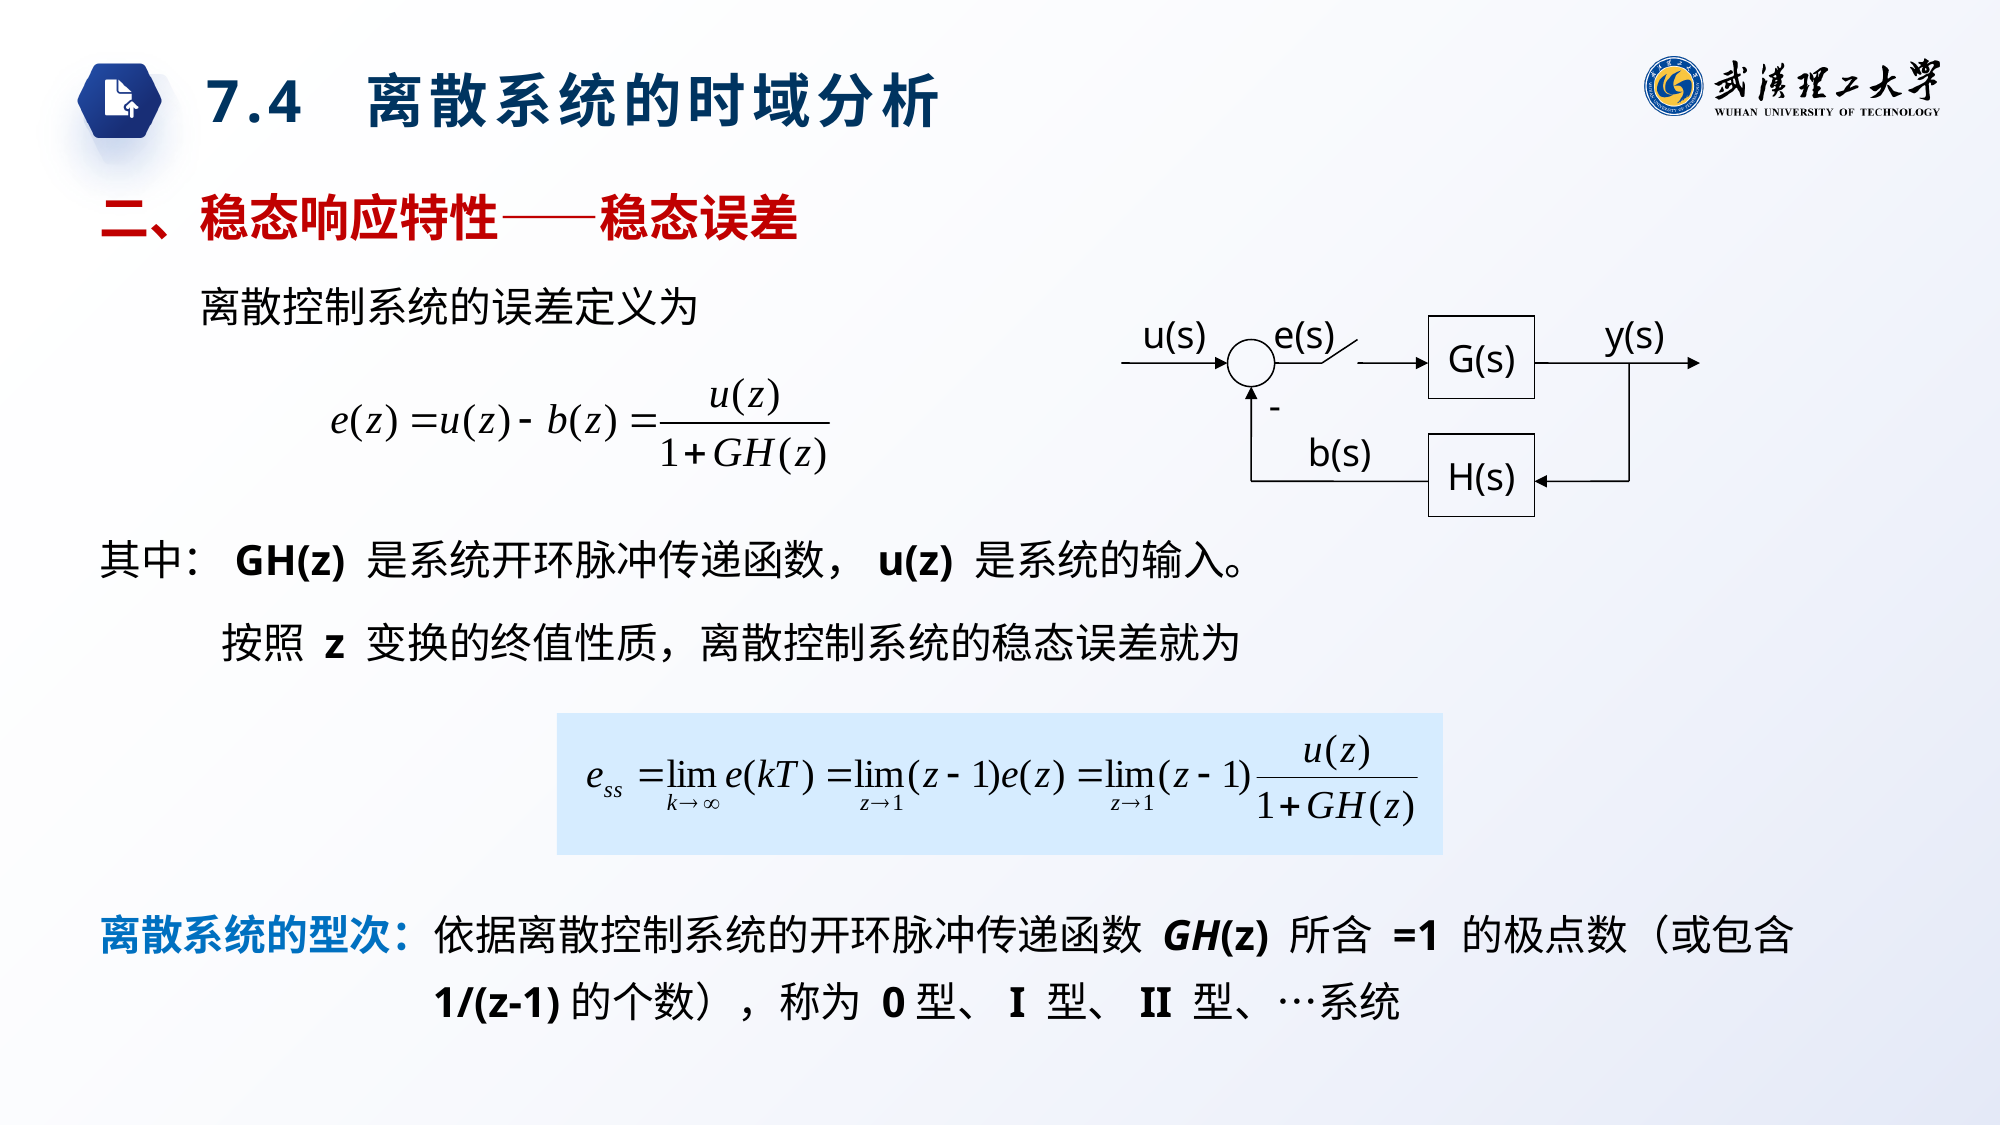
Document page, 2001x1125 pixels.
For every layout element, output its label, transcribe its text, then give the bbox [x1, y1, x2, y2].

text_box H(s) [1416, 445, 1428, 481]
text_box [1227, 364, 1275, 387]
text_box [1370, 356, 1429, 370]
text_box y(s) [1569, 303, 1700, 362]
text_box [556, 712, 1444, 856]
text_box G(s) [1416, 327, 1428, 362]
text_box 二、稳态响应特性——稳态误差 [84, 178, 888, 254]
list 7.4 离散系统的时域分析 [191, 56, 1624, 143]
text_box [1428, 433, 1535, 517]
text_box [1534, 356, 1700, 370]
text_box [1428, 315, 1535, 399]
text_box G(s) [1535, 364, 1547, 388]
text_box H(s) [1535, 445, 1547, 480]
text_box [324, 367, 837, 483]
picture [0, 0, 2000, 1125]
text_box - [1251, 374, 1299, 435]
text_box H(s) [1416, 482, 1428, 506]
text_box [1215, 364, 1226, 370]
text_box [1245, 387, 1251, 400]
text_box 其中：GH(z) 是系统开环脉冲传递函数，u(z) 是系统的输入。 [84, 526, 1253, 592]
text_box 离散系统的型次：依据离散控制系统的开环脉冲传递函数 GH(z) 所含 =1 的极点数（或包含 1/(z-1)的个数），称为 0型、I 型、II 型、…系统 [84, 883, 1916, 1034]
text_box G(s) [1416, 364, 1428, 388]
text_box u(s) [1109, 303, 1239, 364]
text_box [580, 724, 1424, 834]
text_box e(s) [1239, 303, 1370, 364]
text_box 按照 z 变换的终值性质，离散控制系统的稳态误差就为 [207, 609, 1420, 674]
text_box 离散控制系统的误差定义为 [184, 273, 755, 338]
text_box [1534, 475, 1630, 488]
text_box b(s) [1274, 422, 1405, 482]
text_box H(s) [1535, 483, 1547, 506]
text_box G(s) [1535, 327, 1547, 362]
